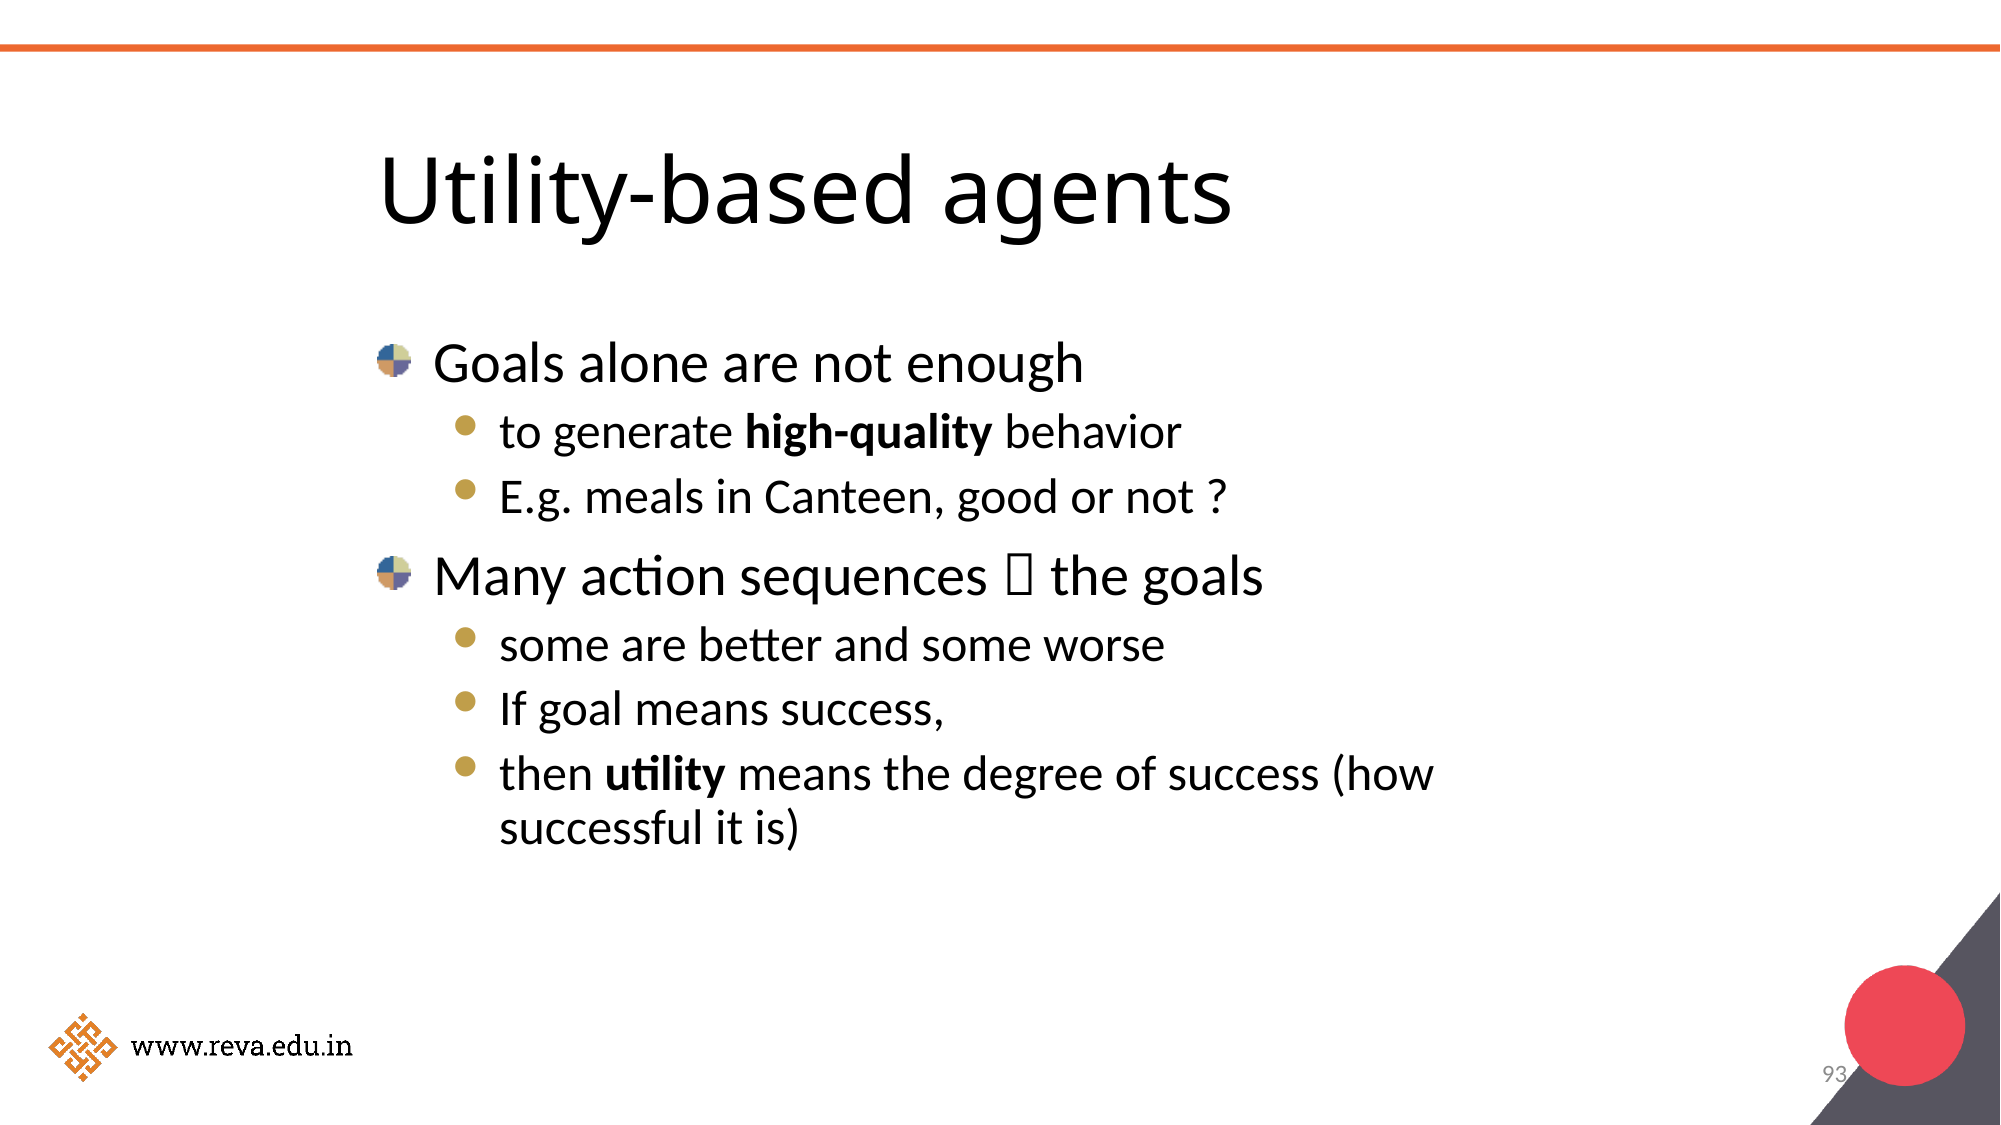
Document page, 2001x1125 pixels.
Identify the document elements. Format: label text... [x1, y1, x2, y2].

picture [1801, 882, 2000, 1125]
picture [31, 1003, 366, 1092]
picture [377, 556, 411, 590]
title Utility-based agents [362, 99, 1638, 288]
slide_number 93 [1412, 1042, 1863, 1103]
list Goals alone are not enough to generate high-quality behavior E.g. meals in Canteen, good or not ? Many action sequences  the goals some are better and some worse If goal means success, then utility means the degree of success (how successful it is) [362, 324, 1638, 1063]
picture [377, 344, 411, 377]
